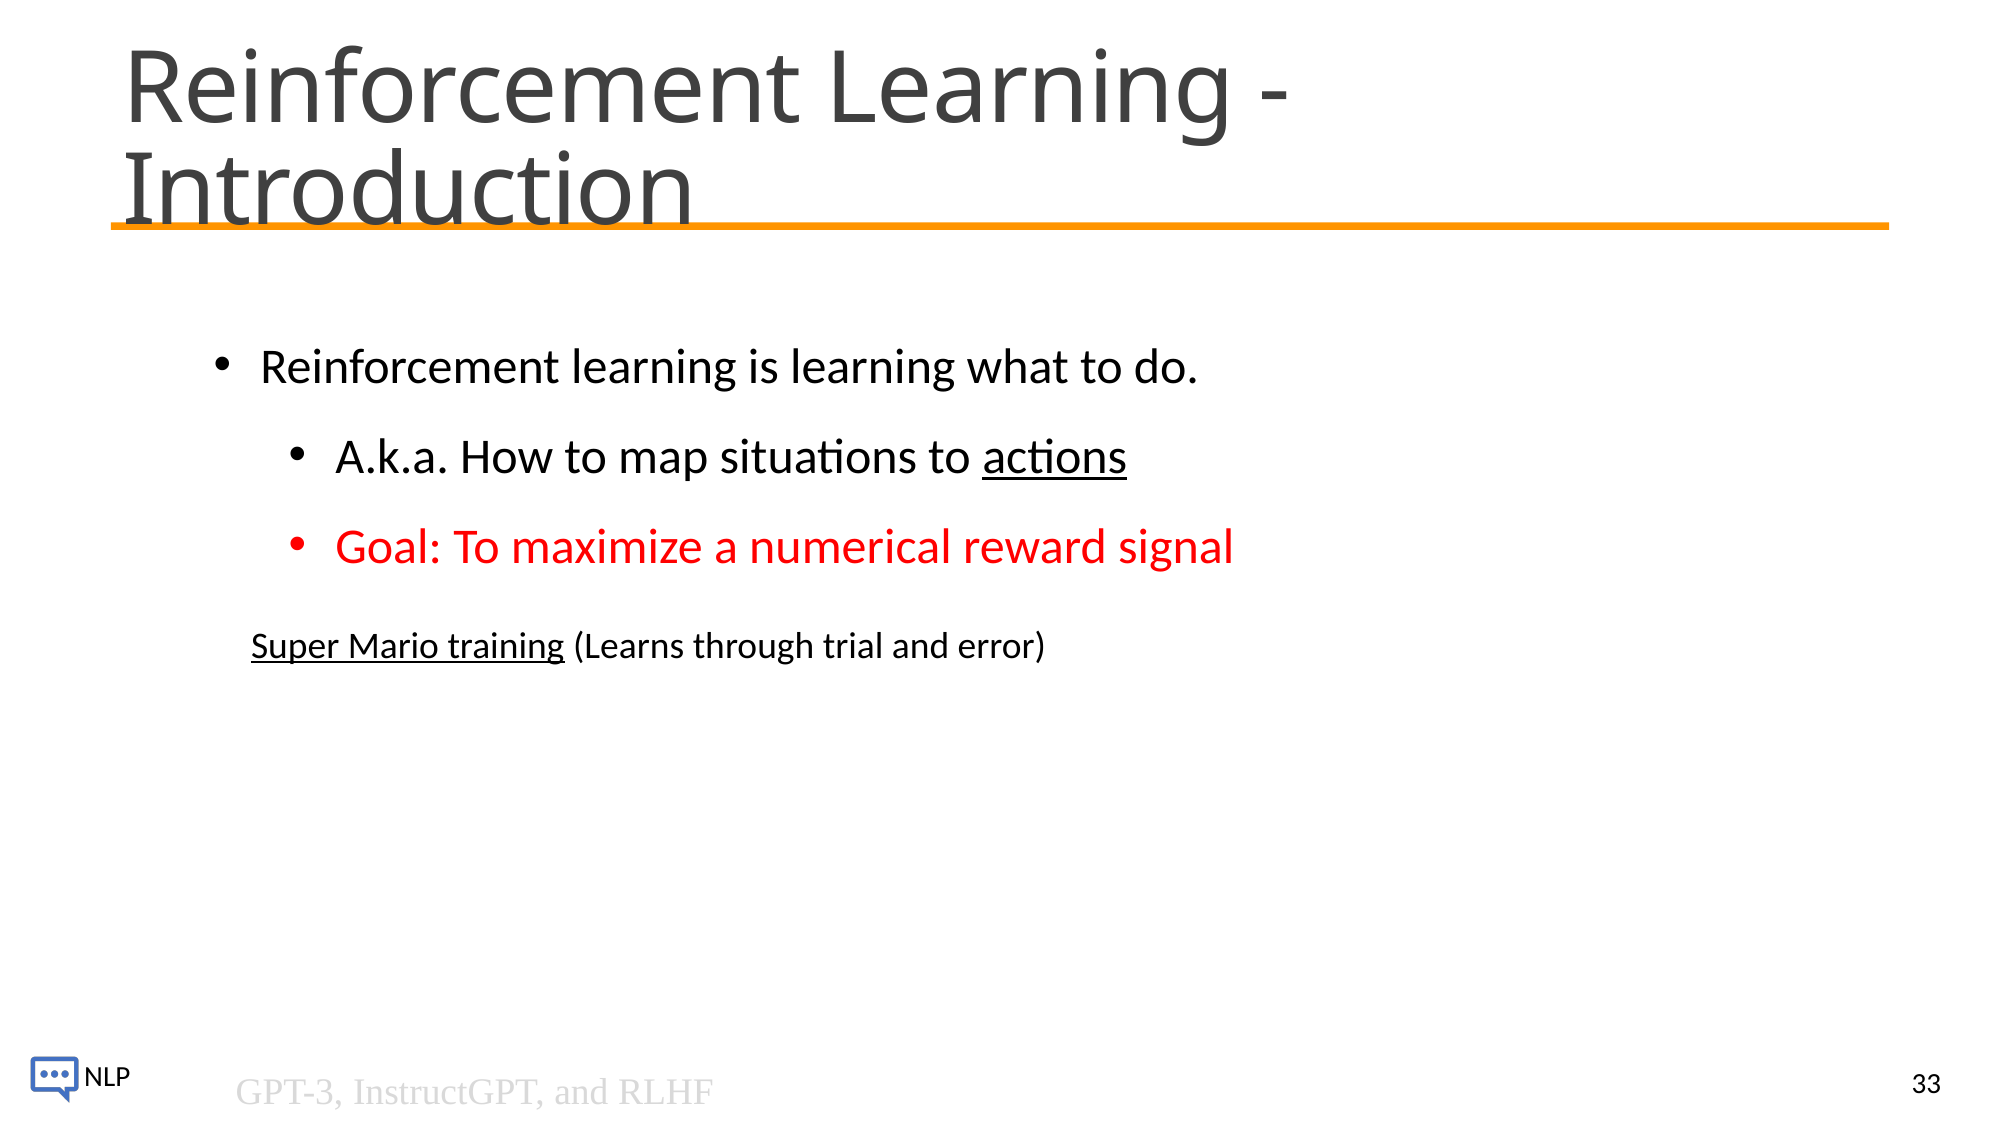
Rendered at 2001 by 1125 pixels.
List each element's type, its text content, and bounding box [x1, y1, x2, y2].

text_box Super Mario training (Learns through trial and error) [236, 613, 1364, 674]
slide_number 33 [1740, 1052, 1957, 1113]
text_box GPT-3, InstructGPT, and RLHF [220, 1059, 1263, 1120]
text_box Reinforcement learning is learning what to do. A.k.a. How to map situations to actions Goal: To maximize a numerical reward signal [198, 296, 1345, 581]
picture [23, 1047, 86, 1110]
title Reinforcement Learning - Introduction [107, 58, 1899, 228]
